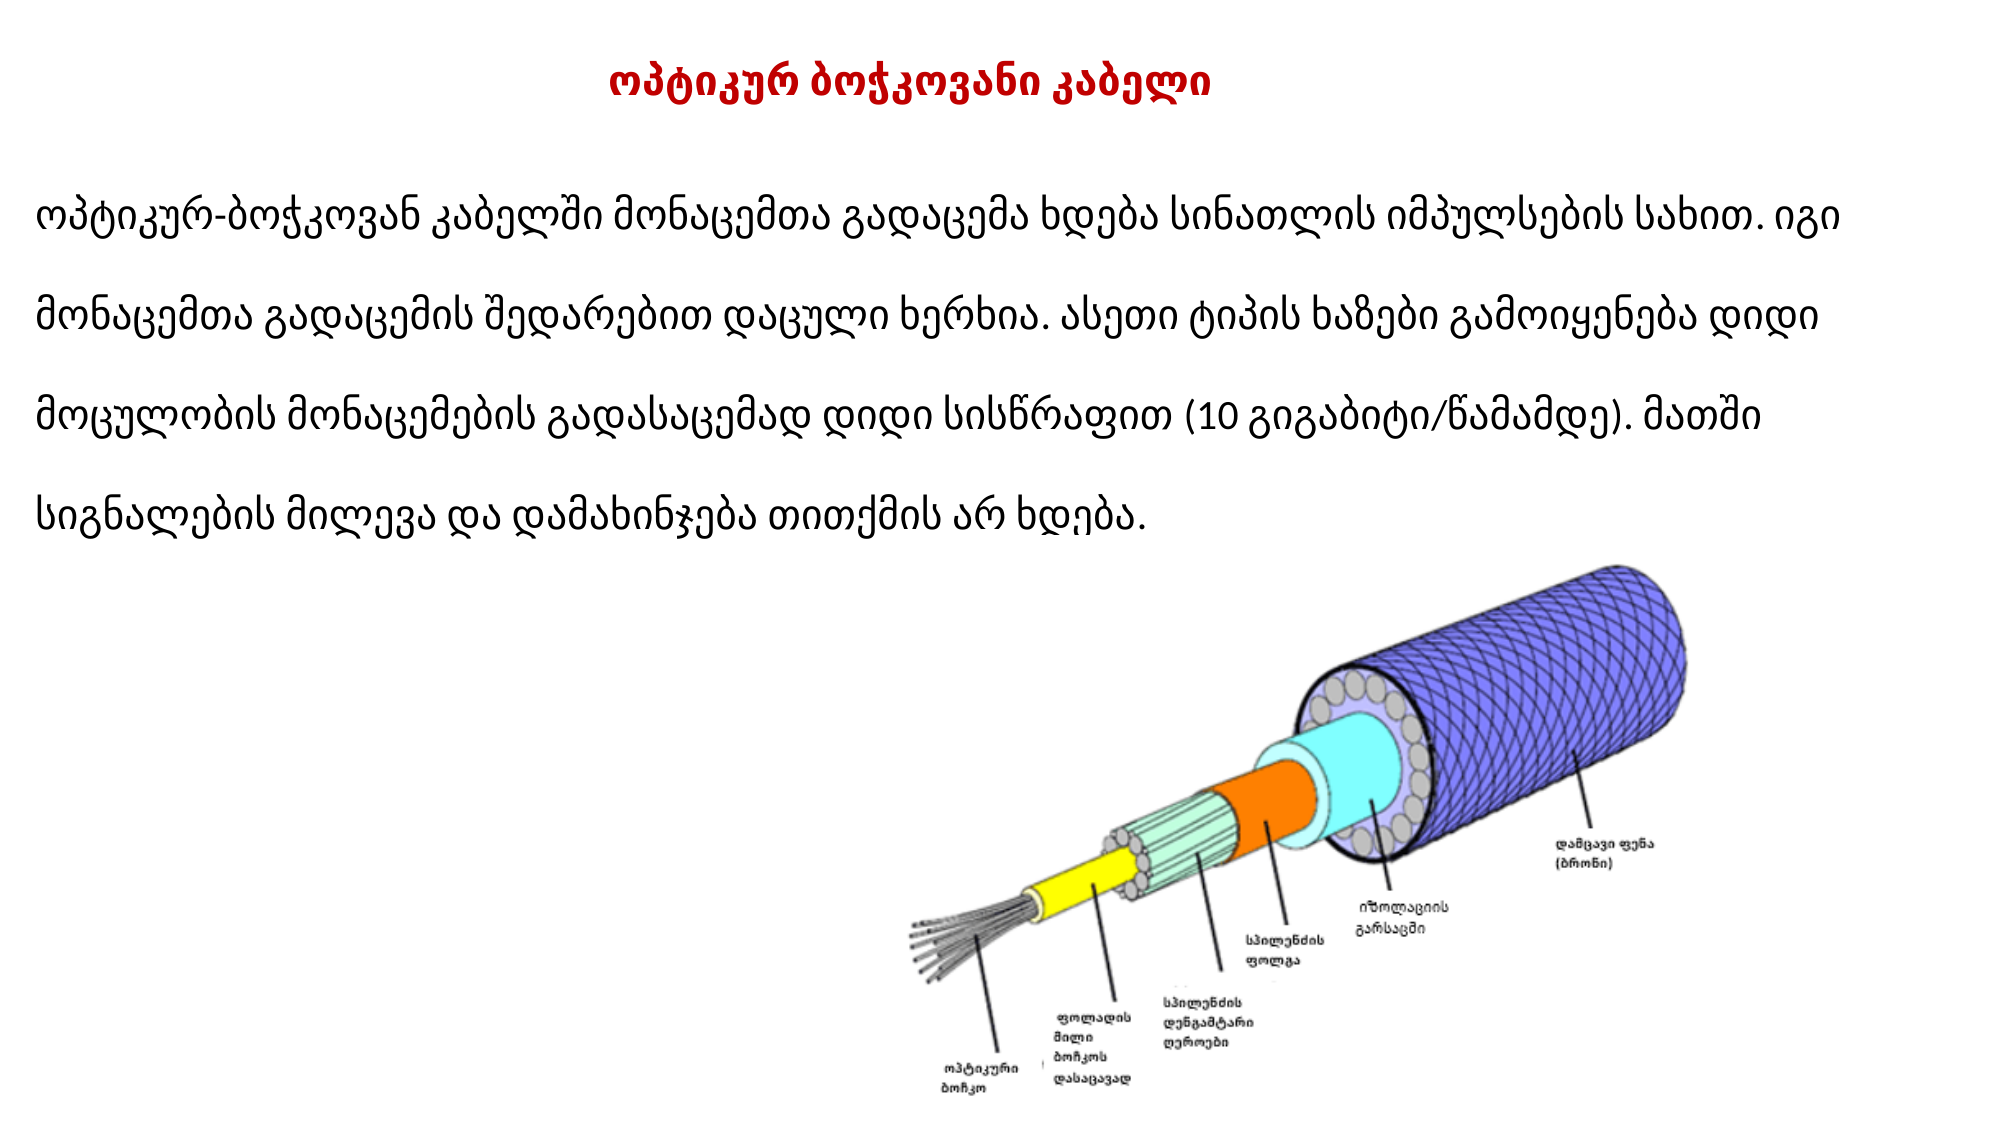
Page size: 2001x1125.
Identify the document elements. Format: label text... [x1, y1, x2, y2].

text_box ოპტიკურ-ბოჭკოვან კაბელში მონაცემთა გადაცემა ხდება სინათლის იმპულსების სახით. იგი მონაცემთა გადაცემის შედარებით დაცული ხერხია. ასეთი ტიპის ხაზები გამოიყენება დიდი მოცულობის მონაცემების გადასაცემად დიდი სისწრაფით (10 გიგაბიტი/წამამდე). მათში სიგნალების მილევა და დამახინჯება თითქმის არ ხდება. [20, 130, 1902, 545]
picture [890, 535, 1721, 1125]
text_box ოპტიკურ ბოჭკოვანი კაბელი [593, 21, 1228, 112]
